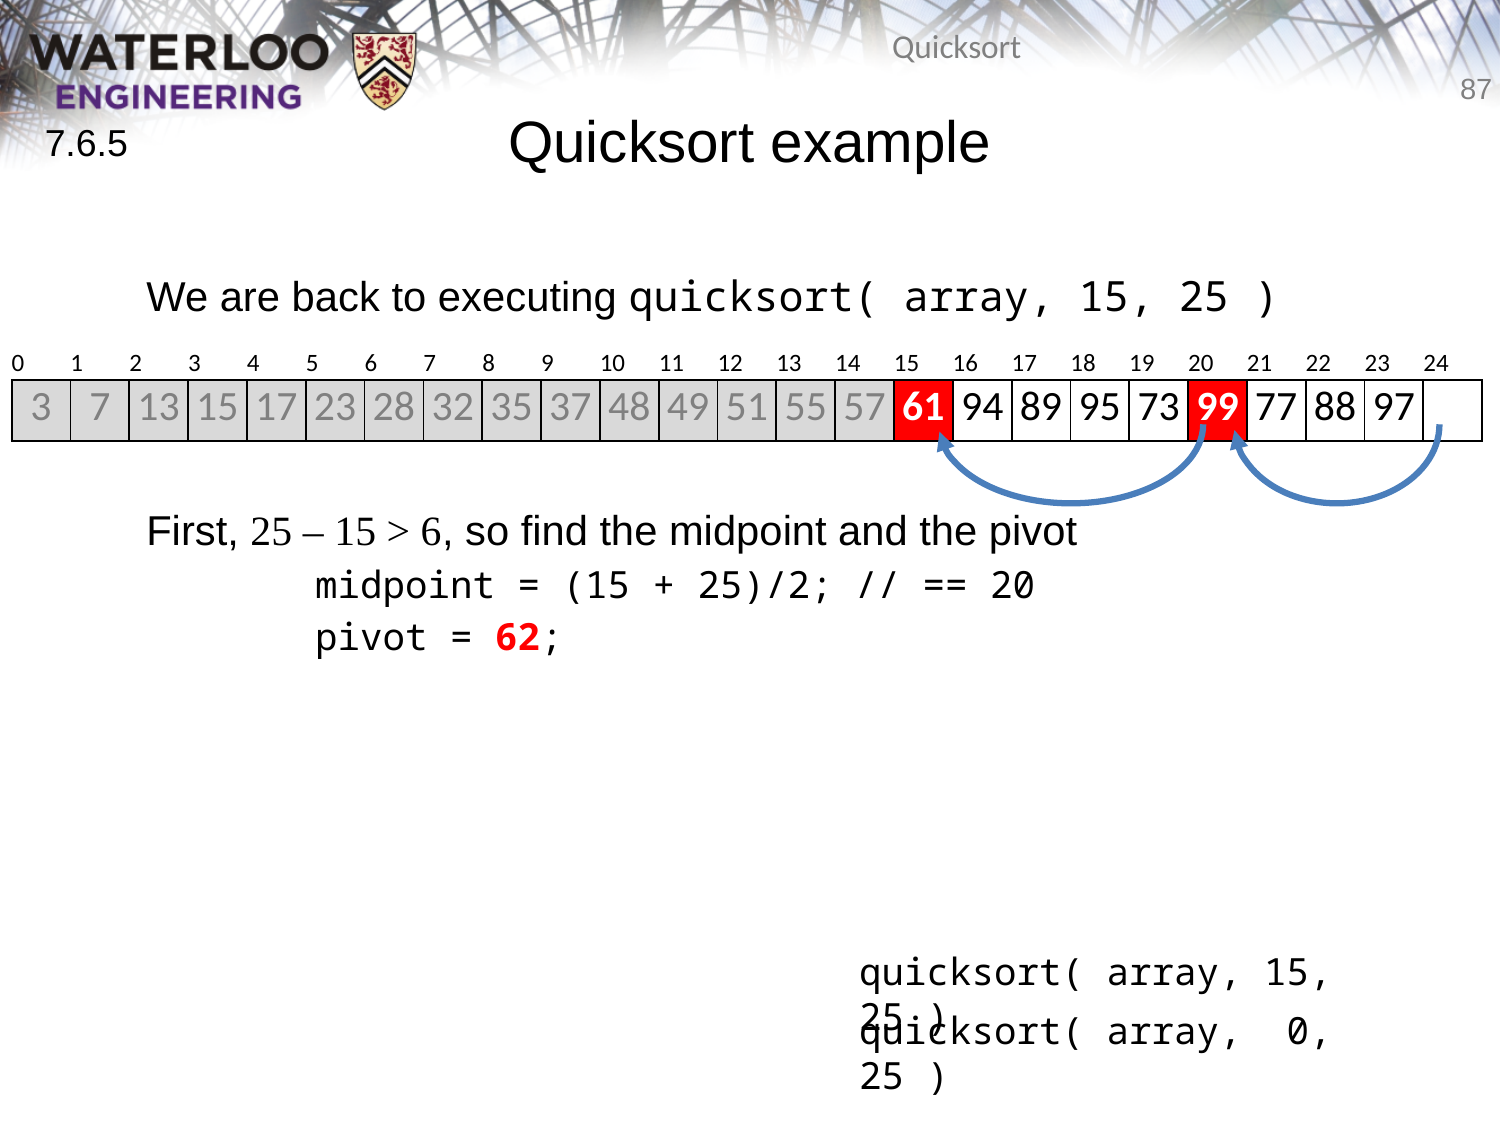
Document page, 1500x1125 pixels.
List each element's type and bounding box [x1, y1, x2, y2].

table_cell [130, 381, 187, 440]
picture [0, 0, 1500, 1125]
text_box [844, 940, 1447, 1105]
table_cell [836, 381, 893, 440]
table_cell [777, 381, 834, 440]
list [74, 442, 1426, 1006]
table_cell [1071, 381, 1128, 424]
table_cell [424, 381, 481, 440]
text_box [30, 111, 143, 172]
table_cell [483, 381, 540, 440]
table_cell [189, 381, 246, 440]
table_cell [601, 381, 658, 440]
table_cell [954, 381, 1011, 430]
list [74, 262, 1426, 350]
title [74, 44, 1426, 233]
table_cell [1013, 381, 1070, 427]
table_cell [1130, 381, 1187, 424]
table_cell [1307, 381, 1364, 425]
table_cell [718, 381, 775, 440]
table_cell [1365, 381, 1422, 424]
table_cell [248, 381, 305, 440]
table_cell [307, 381, 364, 440]
table_cell [660, 381, 717, 440]
table_cell [895, 381, 952, 440]
text_box [1230, 424, 1441, 505]
table_cell [1189, 381, 1246, 440]
table_cell [13, 381, 70, 440]
table_header [12, 350, 1482, 379]
table_cell [71, 381, 128, 440]
table_cell [1424, 381, 1481, 440]
table_cell [542, 381, 599, 440]
table_cell [1248, 381, 1305, 429]
table_cell [365, 381, 423, 440]
text_box [936, 424, 1204, 505]
